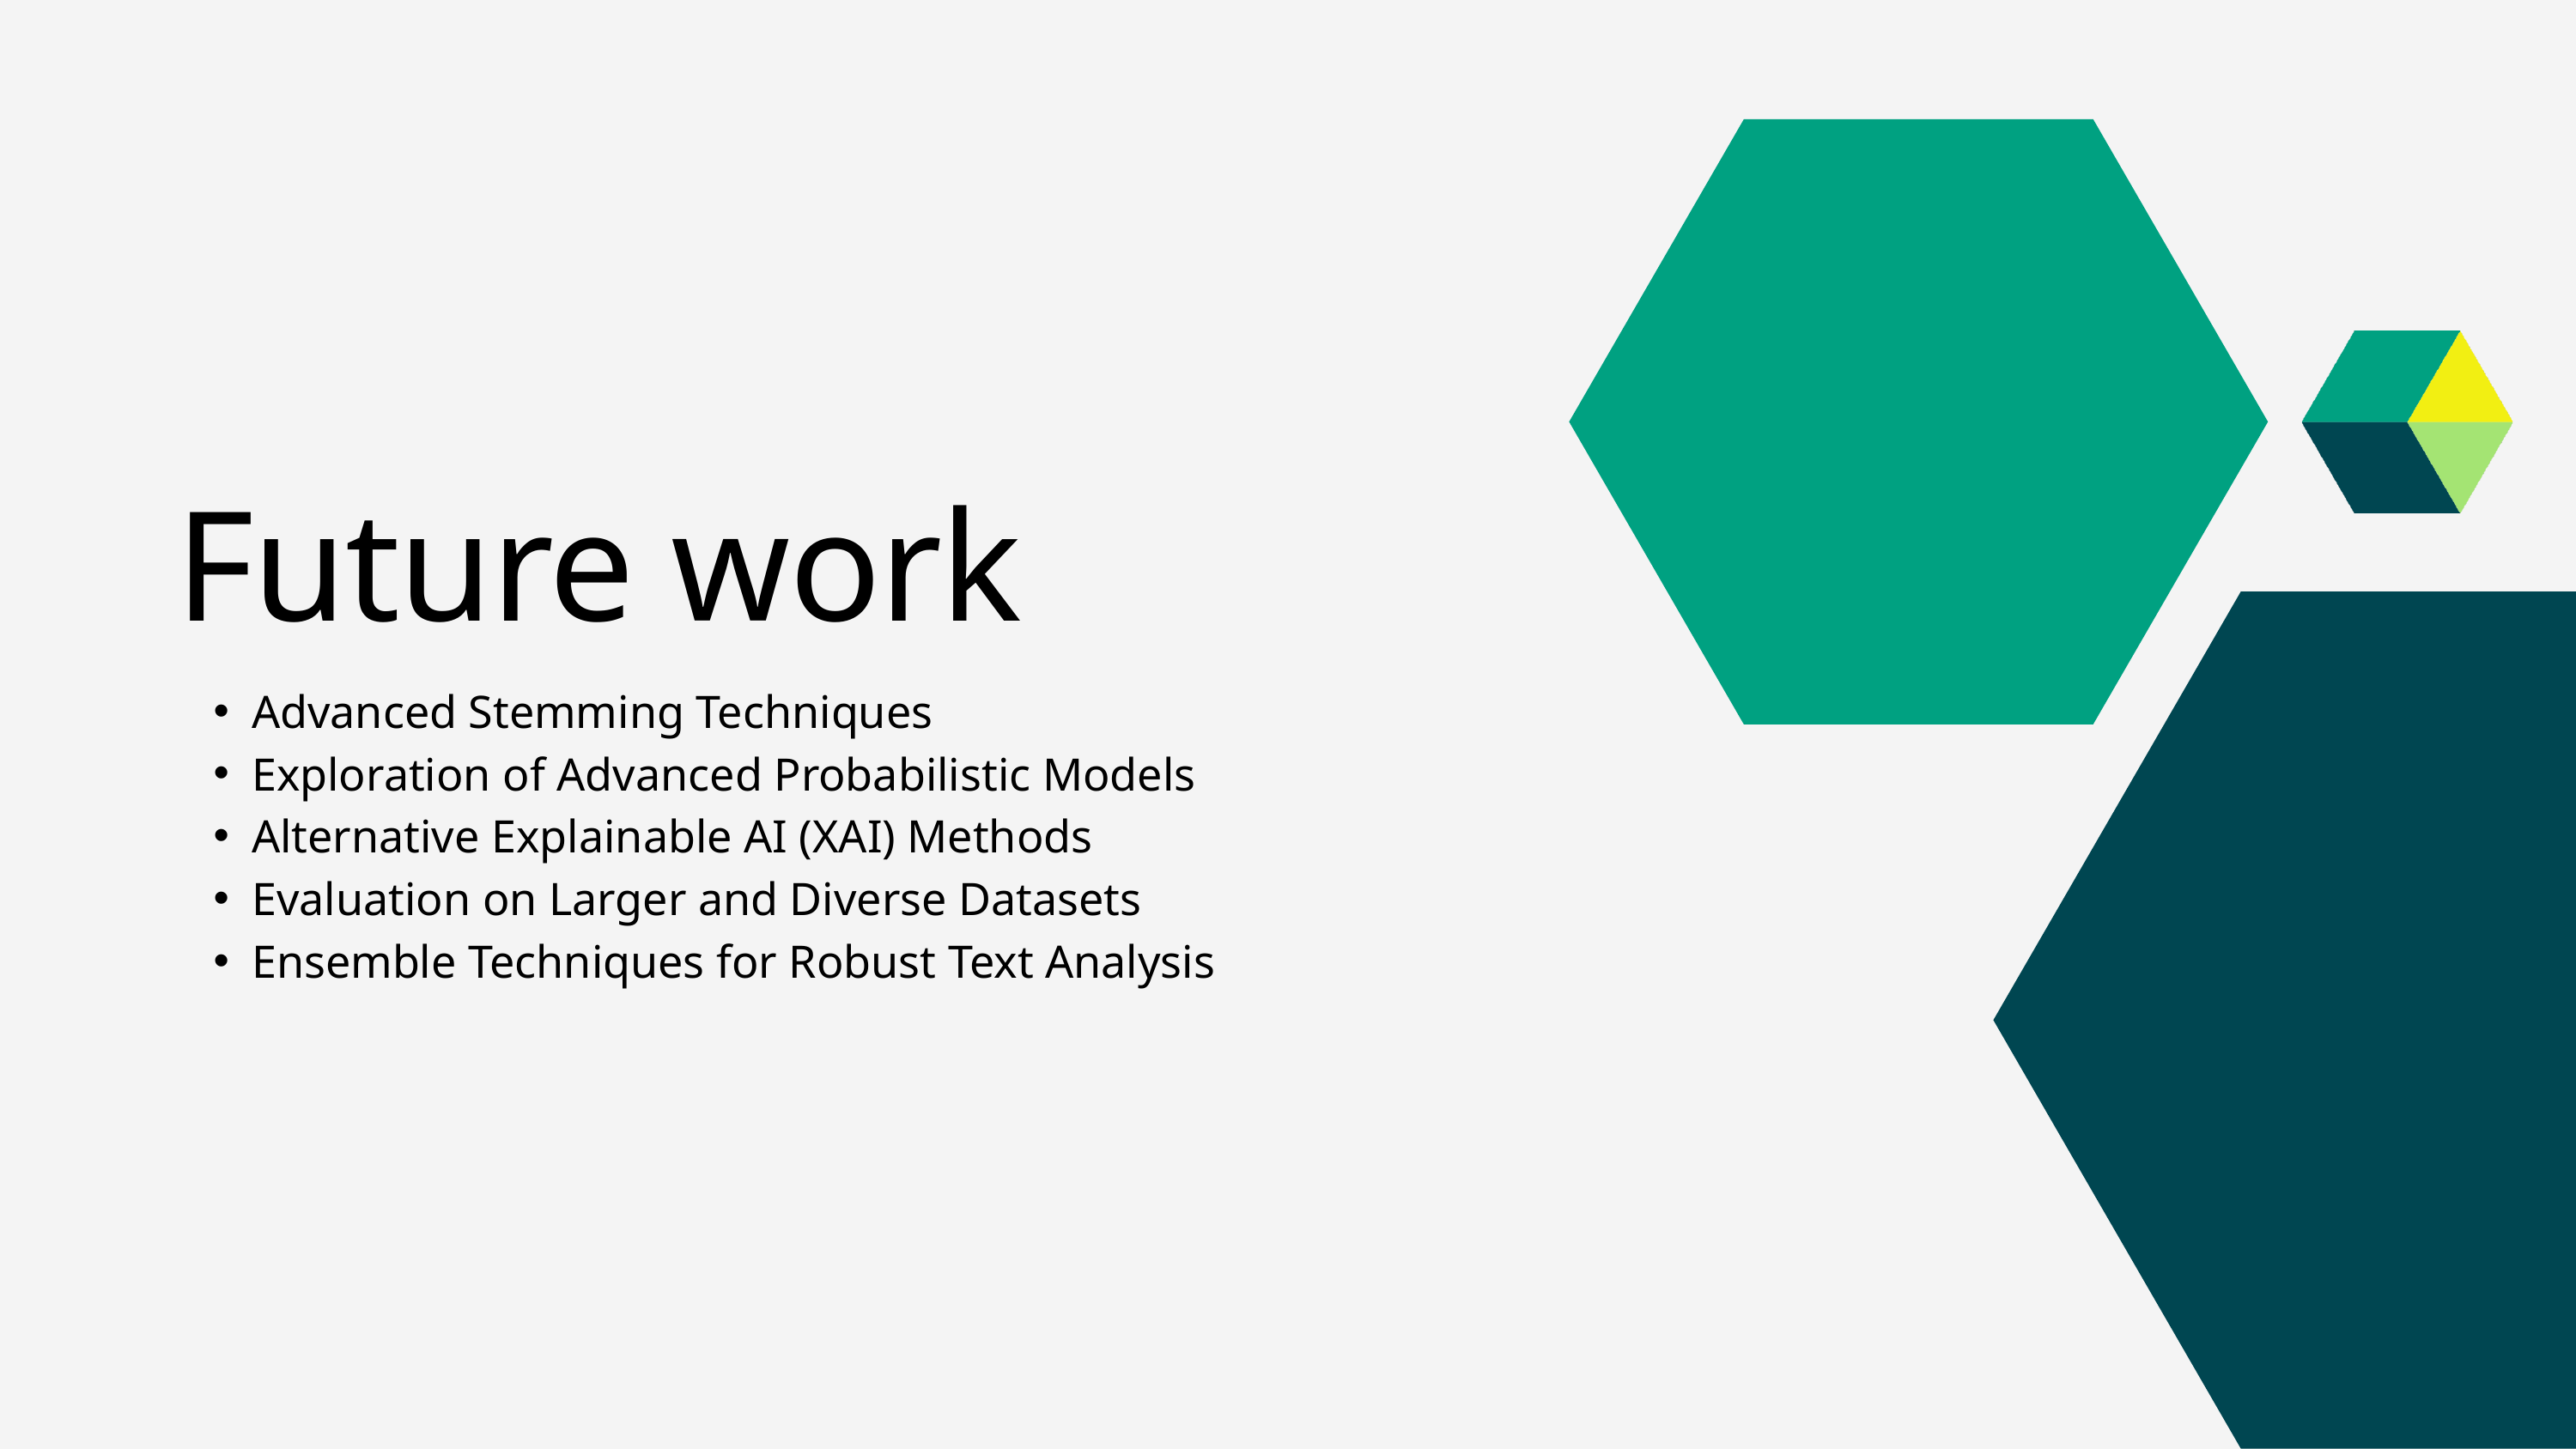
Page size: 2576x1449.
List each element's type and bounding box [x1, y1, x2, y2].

text_box [175, 469, 1626, 979]
text_box [1993, 591, 2576, 1449]
text_box [1569, 118, 2269, 724]
text_box [2301, 330, 2513, 513]
